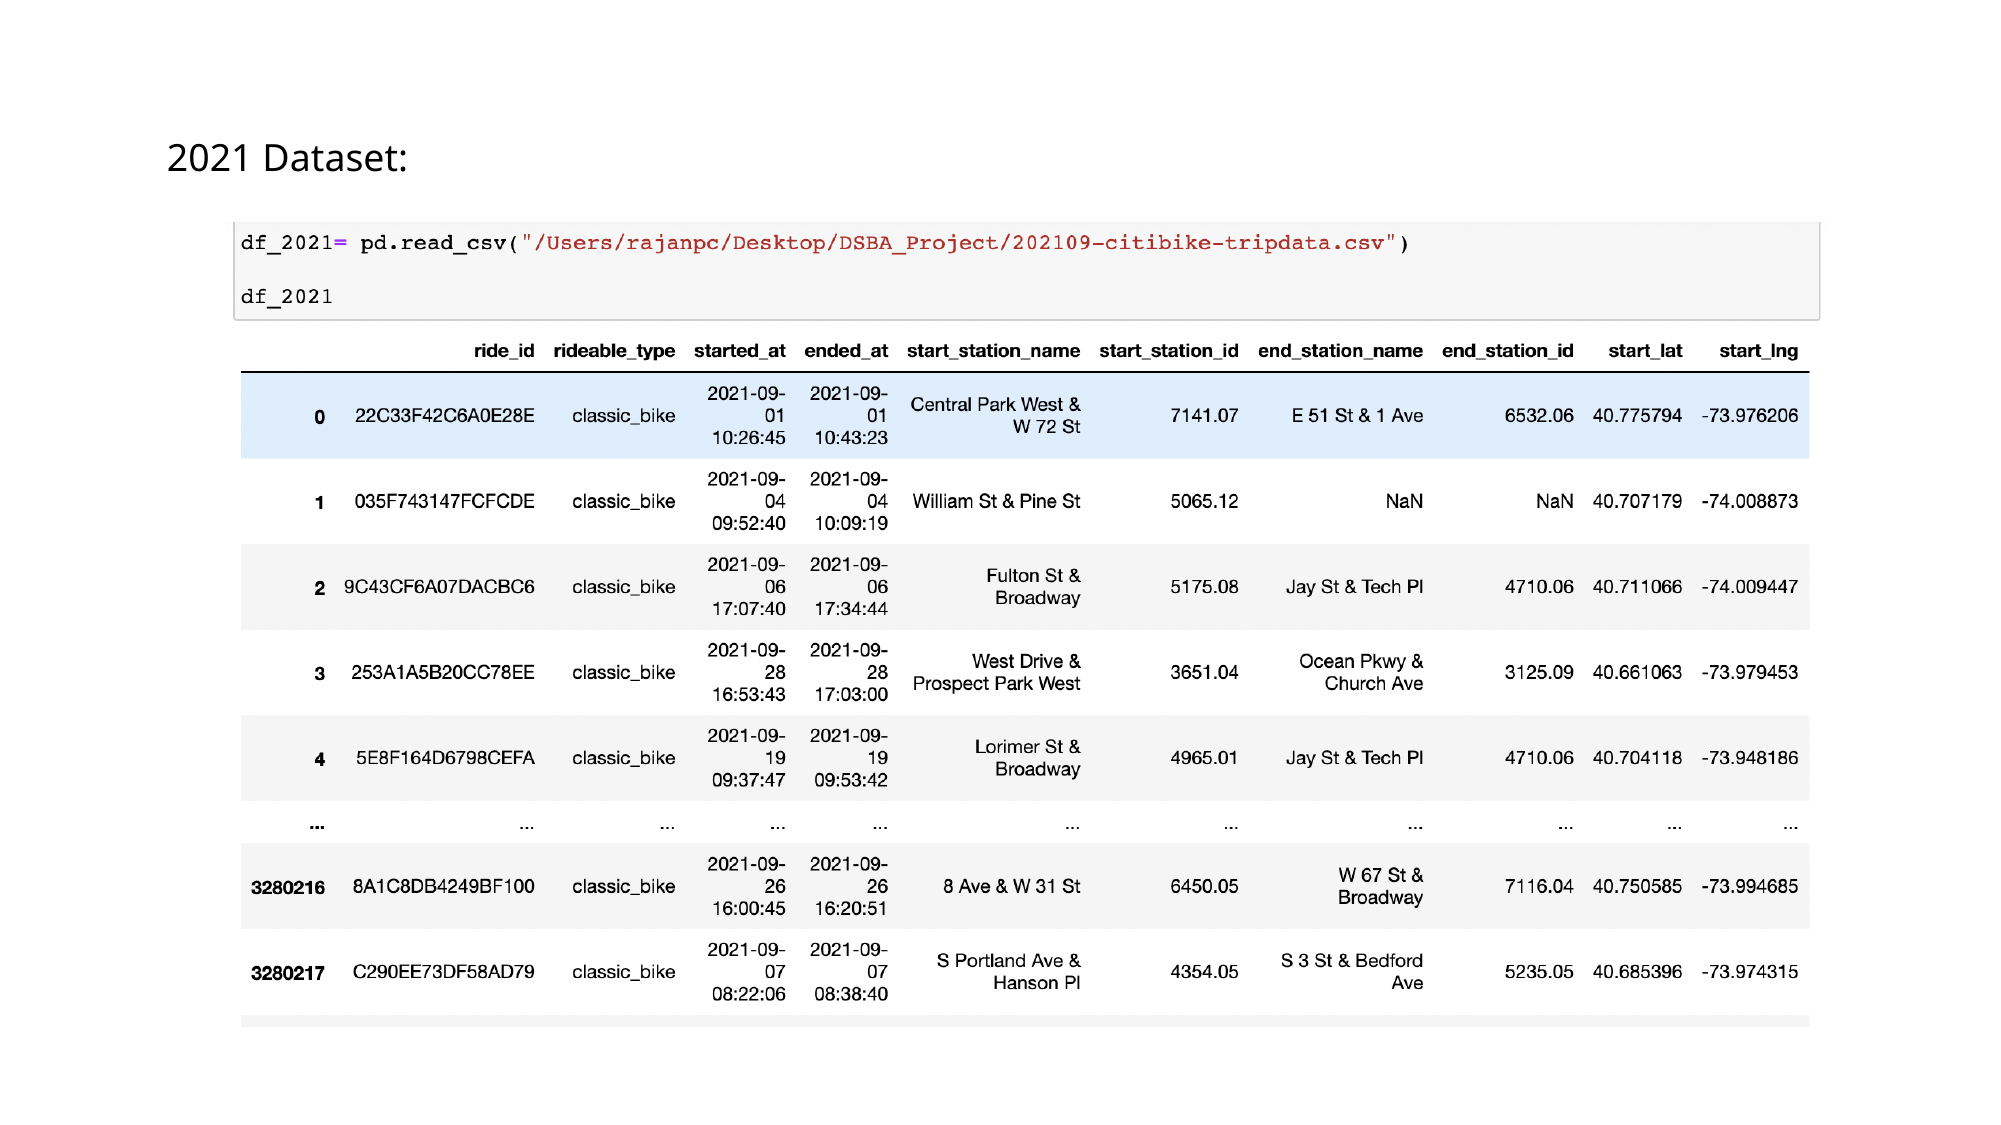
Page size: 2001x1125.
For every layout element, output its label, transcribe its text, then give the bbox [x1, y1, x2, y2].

text_box 2021 Dataset: [152, 126, 433, 187]
picture [224, 222, 1828, 1027]
